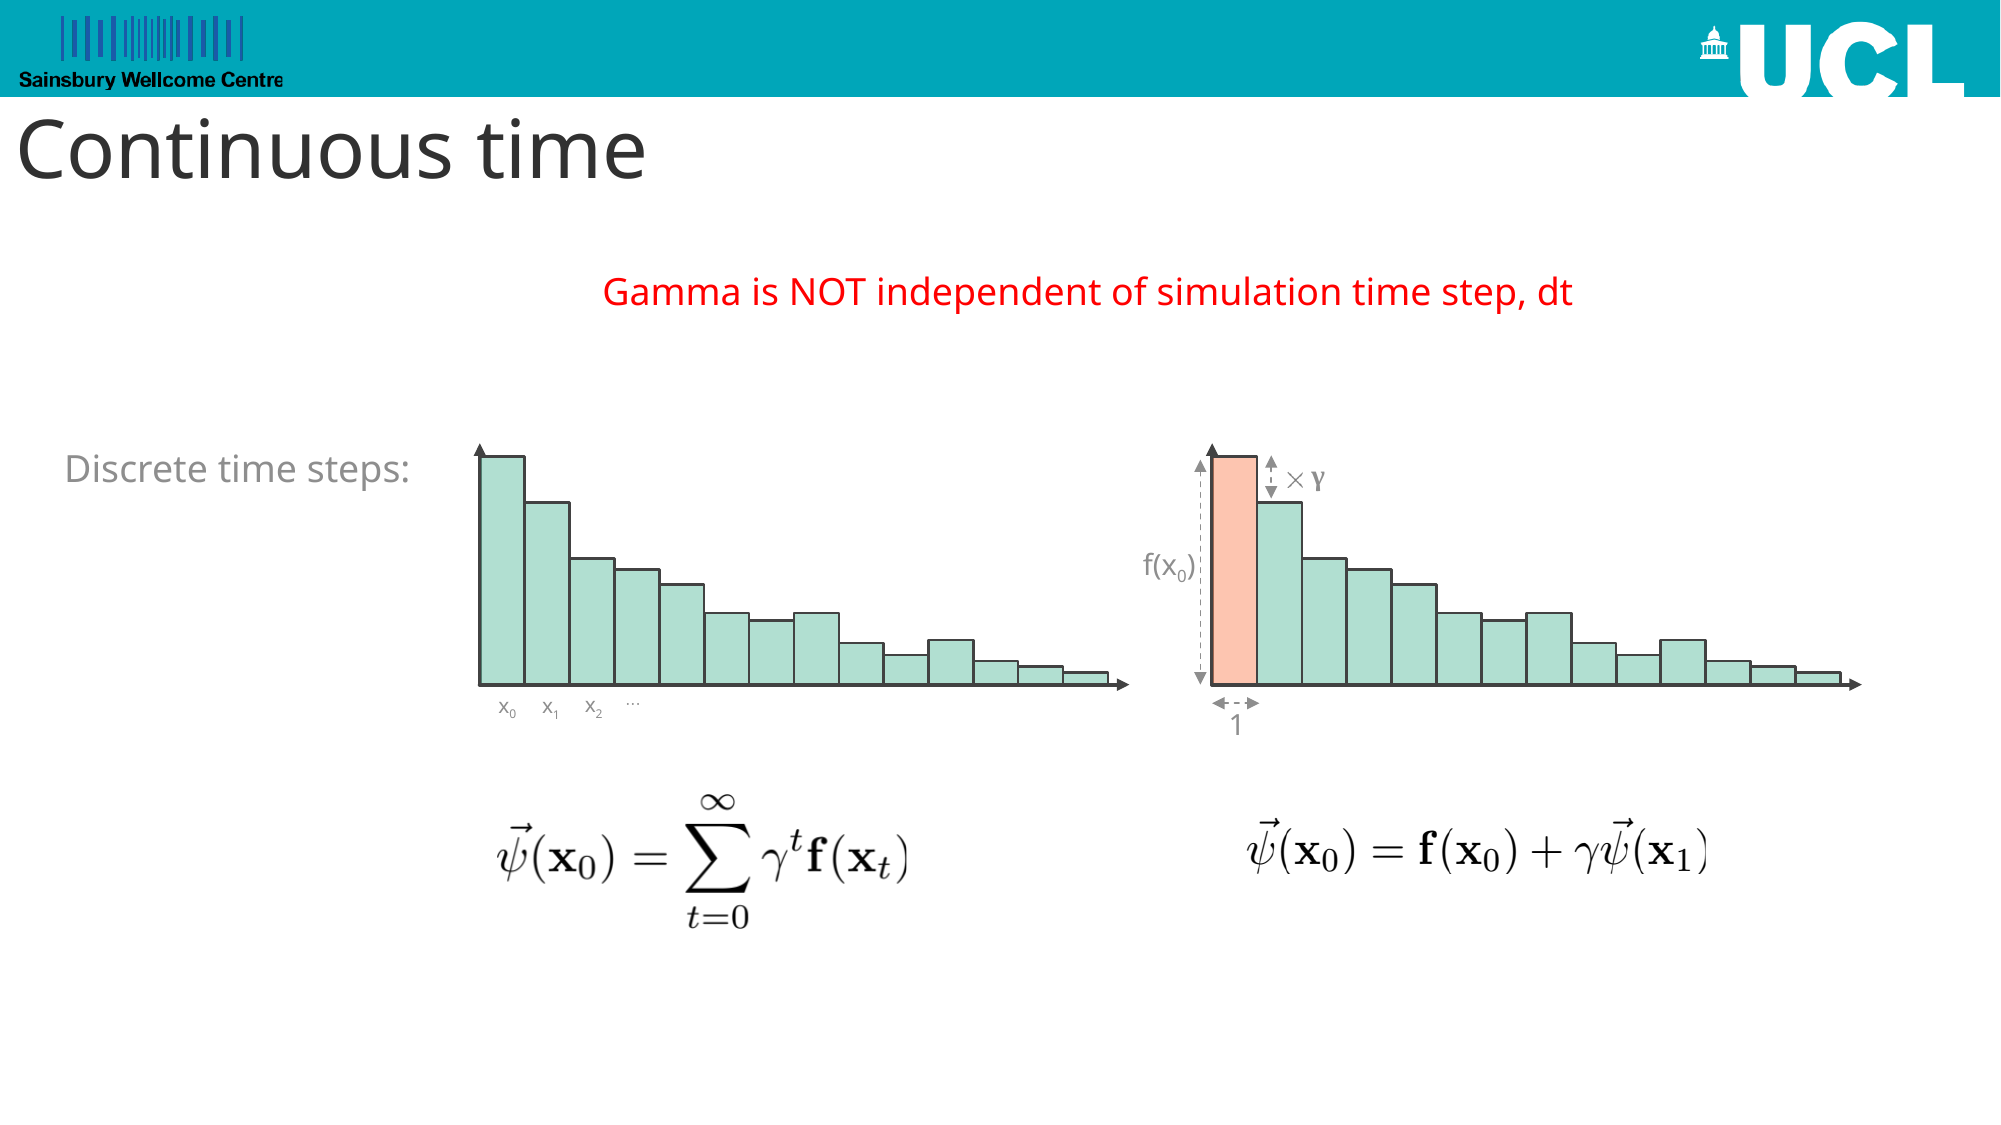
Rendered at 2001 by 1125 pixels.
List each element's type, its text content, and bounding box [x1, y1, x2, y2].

text_box x1 [527, 696, 575, 729]
text_box x2 [569, 696, 618, 728]
text_box Discrete time steps: [49, 437, 436, 498]
text_box • • • [618, 696, 655, 717]
text_box x0 [483, 695, 527, 729]
title Continuous time [0, 96, 2000, 209]
picture [496, 793, 907, 929]
text_box 1 [1213, 711, 1261, 749]
picture [1245, 817, 1706, 874]
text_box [479, 443, 1130, 685]
text_box Gamma is NOT independent of simulation time step, dt [587, 260, 1599, 321]
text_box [1270, 449, 1343, 501]
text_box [1211, 443, 1863, 685]
text_box 1 [1213, 698, 1261, 704]
text_box f(x0) [1137, 538, 1193, 594]
